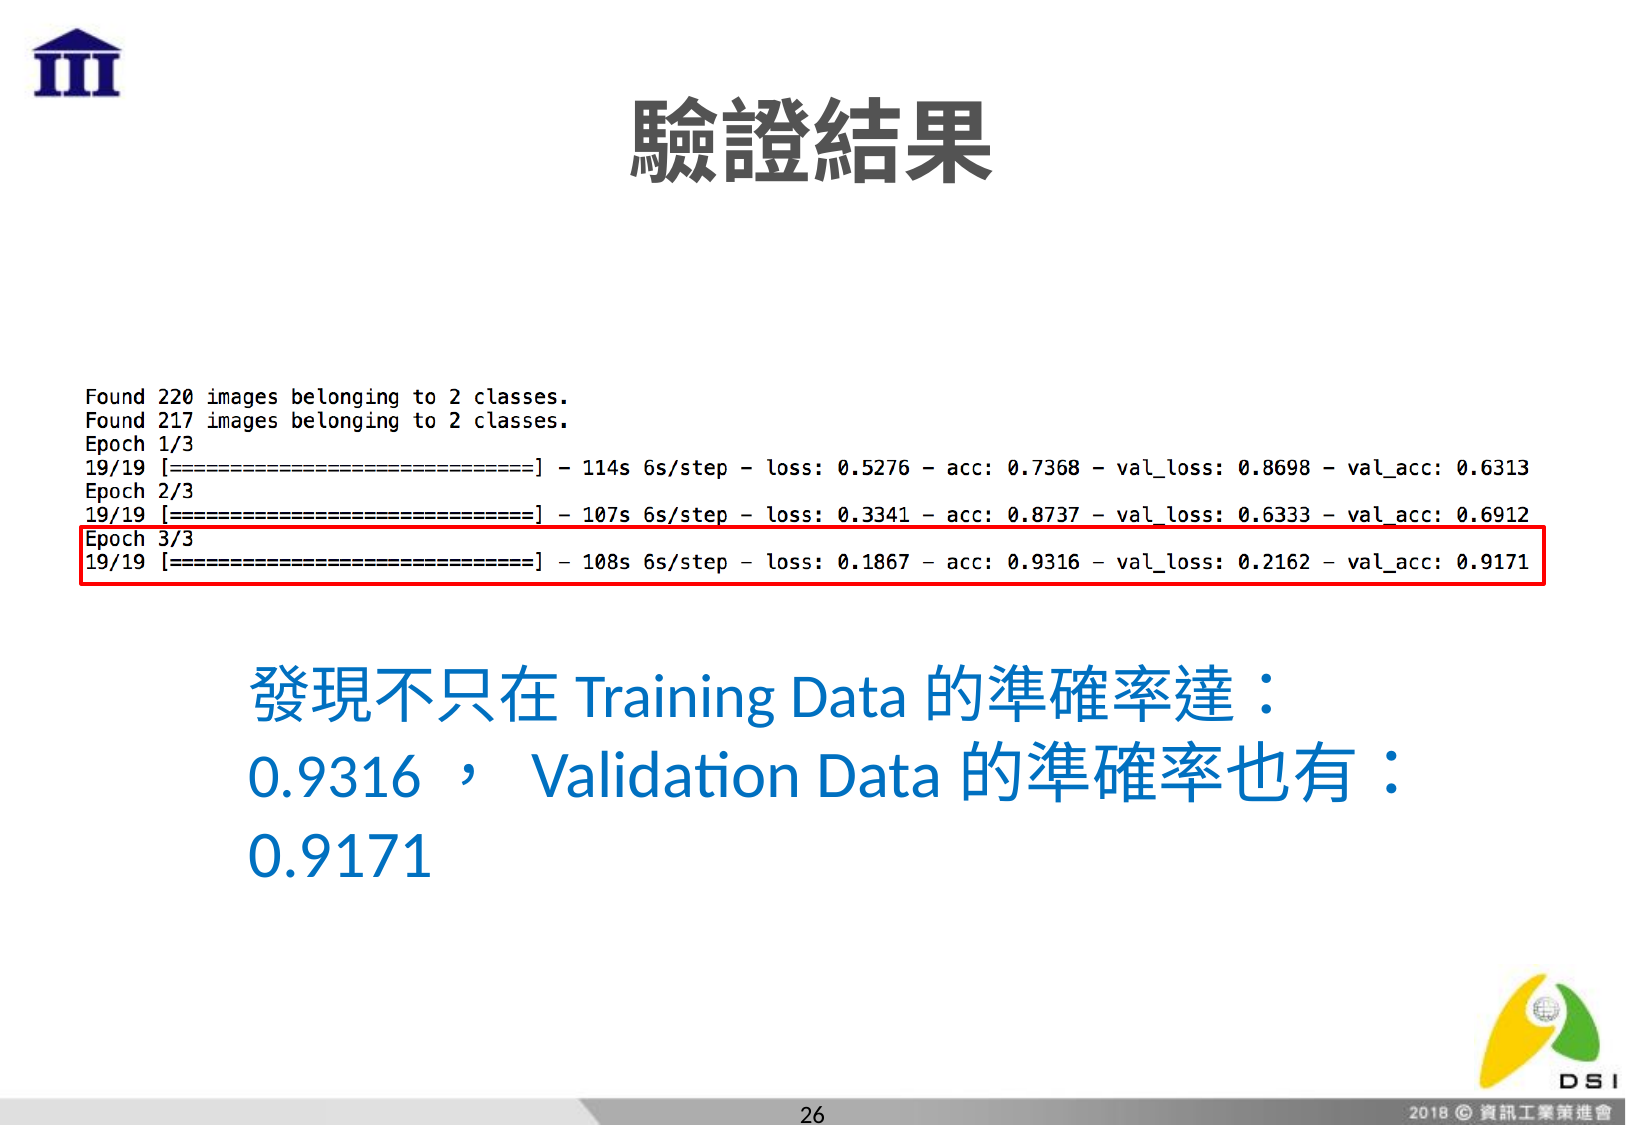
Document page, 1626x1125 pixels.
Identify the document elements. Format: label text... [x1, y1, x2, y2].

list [80, 385, 1544, 584]
title 驗證結果 [81, 45, 1544, 233]
text_box 發現不只在Training Data的準確率達：0.9316， Validation Data的準確率也有：0.9171 [233, 648, 1486, 898]
slide_number 26 [622, 1105, 1003, 1121]
picture [0, 0, 1626, 1125]
